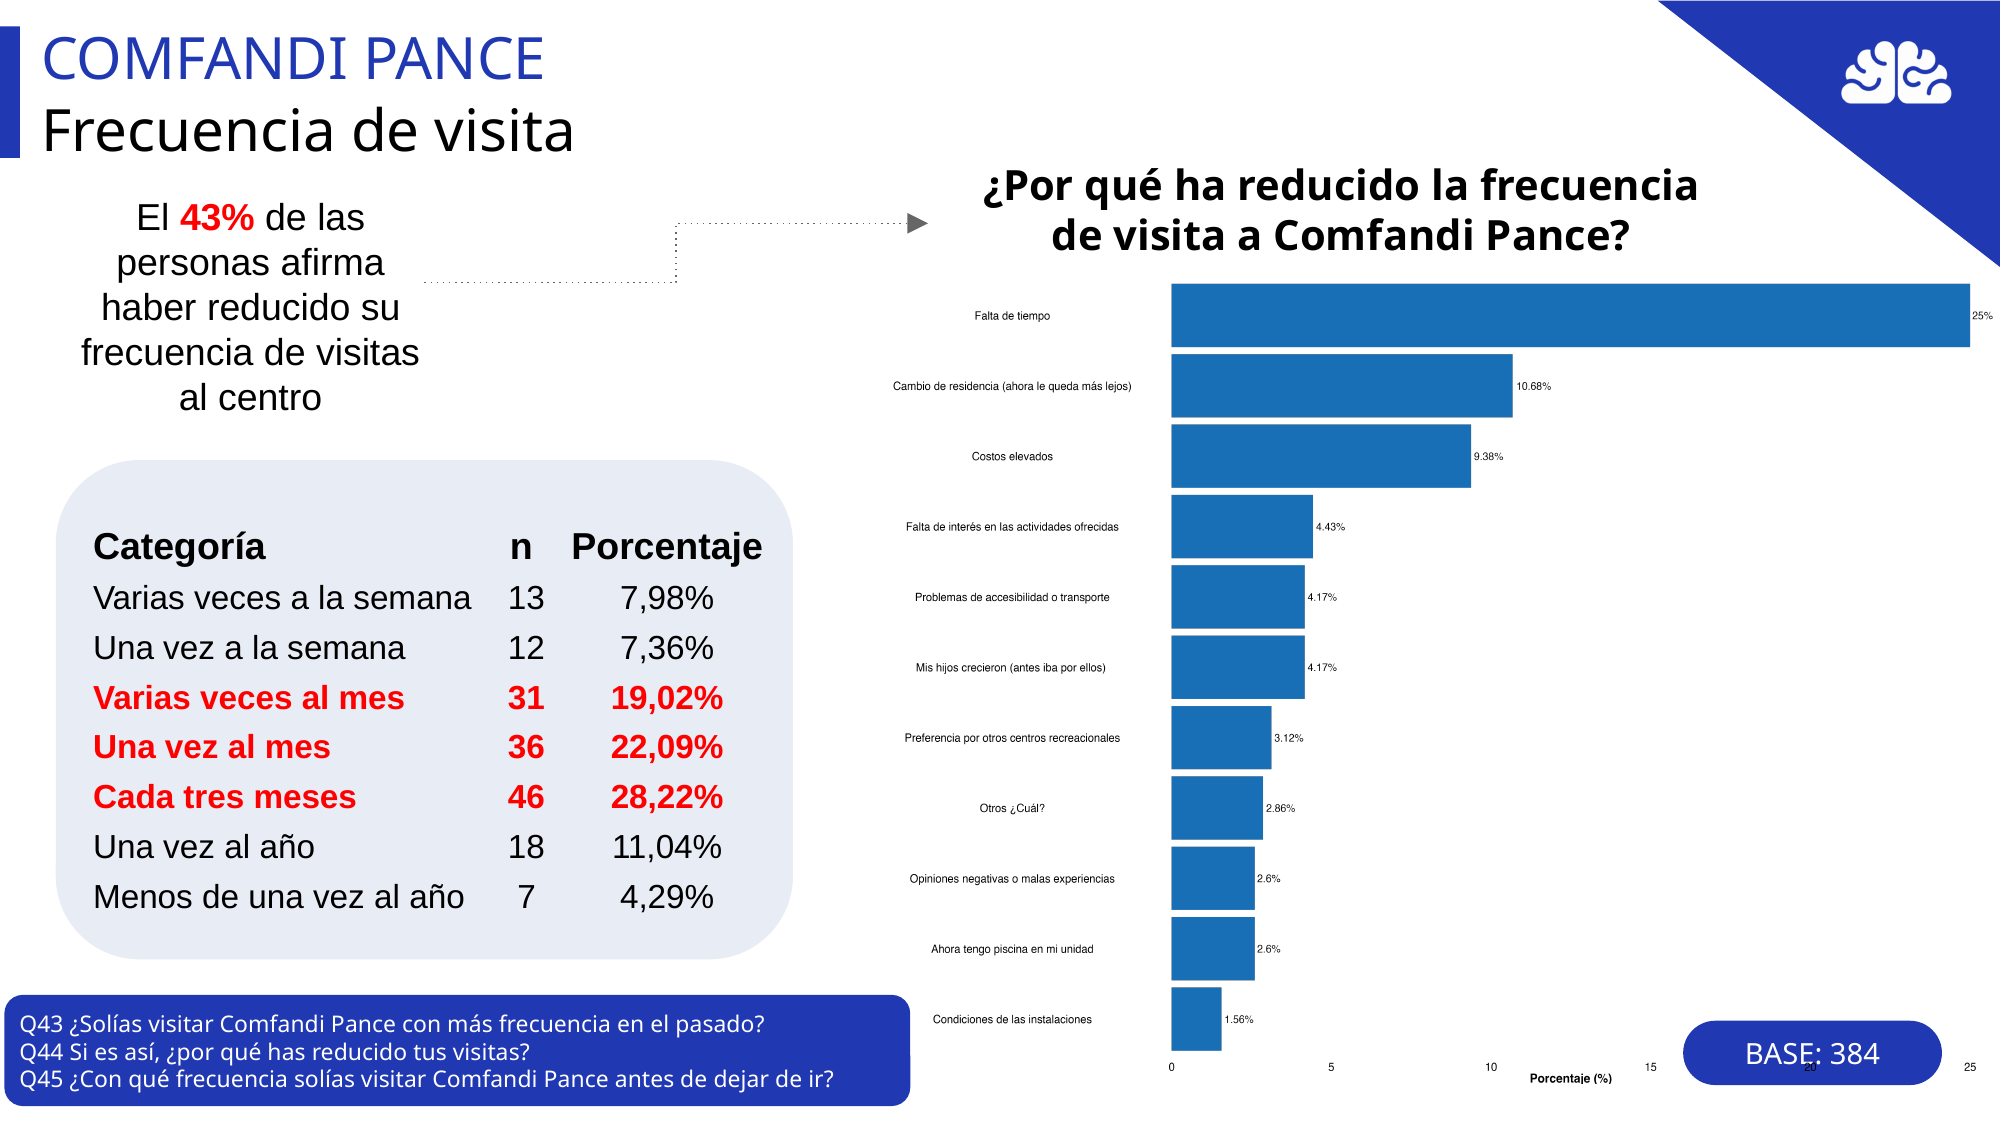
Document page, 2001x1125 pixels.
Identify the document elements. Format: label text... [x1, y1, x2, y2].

table_cell 36 [488, 716, 565, 766]
picture [893, 255, 2000, 1085]
table_cell 18 [488, 816, 565, 865]
table_cell Varias veces al mes [92, 666, 488, 716]
table_cell Varias veces a la semana [92, 567, 488, 617]
table_cell Menos de una vez al año [92, 865, 488, 915]
table_cell Una vez a la semana [92, 617, 488, 666]
table_cell 12 [488, 617, 565, 666]
text_box Q43 ¿Solías visitar Comfandi Pance con más frecuencia en el pasado? Q44 Si es así, ¿por qué has reducido tus visitas? Q45 ¿Con qué frecuencia solías visitar Comfandi Pance antes de dejar de ir? [4, 1002, 1416, 1125]
text_box [55, 460, 793, 960]
picture [1840, 40, 1953, 106]
table_cell 28,22% [565, 766, 769, 816]
table_header n [488, 517, 565, 567]
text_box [424, 223, 929, 283]
table_cell 11,04% [565, 816, 769, 865]
table_cell Una vez al año [92, 816, 488, 865]
table_cell 46 [488, 766, 565, 816]
table_cell 7,36% [565, 617, 769, 666]
table_cell 19,02% [565, 666, 769, 716]
table_cell Cada tres meses [92, 766, 488, 816]
text_box [1657, 0, 2000, 254]
table_cell 31 [488, 666, 565, 716]
text_box ¿Por qué ha reducido la frecuencia de visita a Comfandi Pance? [946, 151, 1737, 254]
table_header Categoría [92, 517, 488, 567]
table_cell 4,29% [565, 865, 769, 915]
table_cell Una vez al mes [92, 716, 488, 766]
table_cell 13 [488, 567, 565, 617]
text_box COMFANDI PANCE Frecuencia de visita [39, 19, 1577, 164]
table_header Porcentaje [565, 517, 769, 567]
table_cell 7,98% [565, 567, 769, 617]
text_box [8, 994, 887, 1002]
table_cell 7 [488, 865, 565, 915]
text_box [0, 26, 20, 158]
table_cell 22,09% [565, 716, 769, 766]
text_box El 43% de las personas afirma haber reducido su frecuencia de visitas al centro [53, 185, 448, 426]
